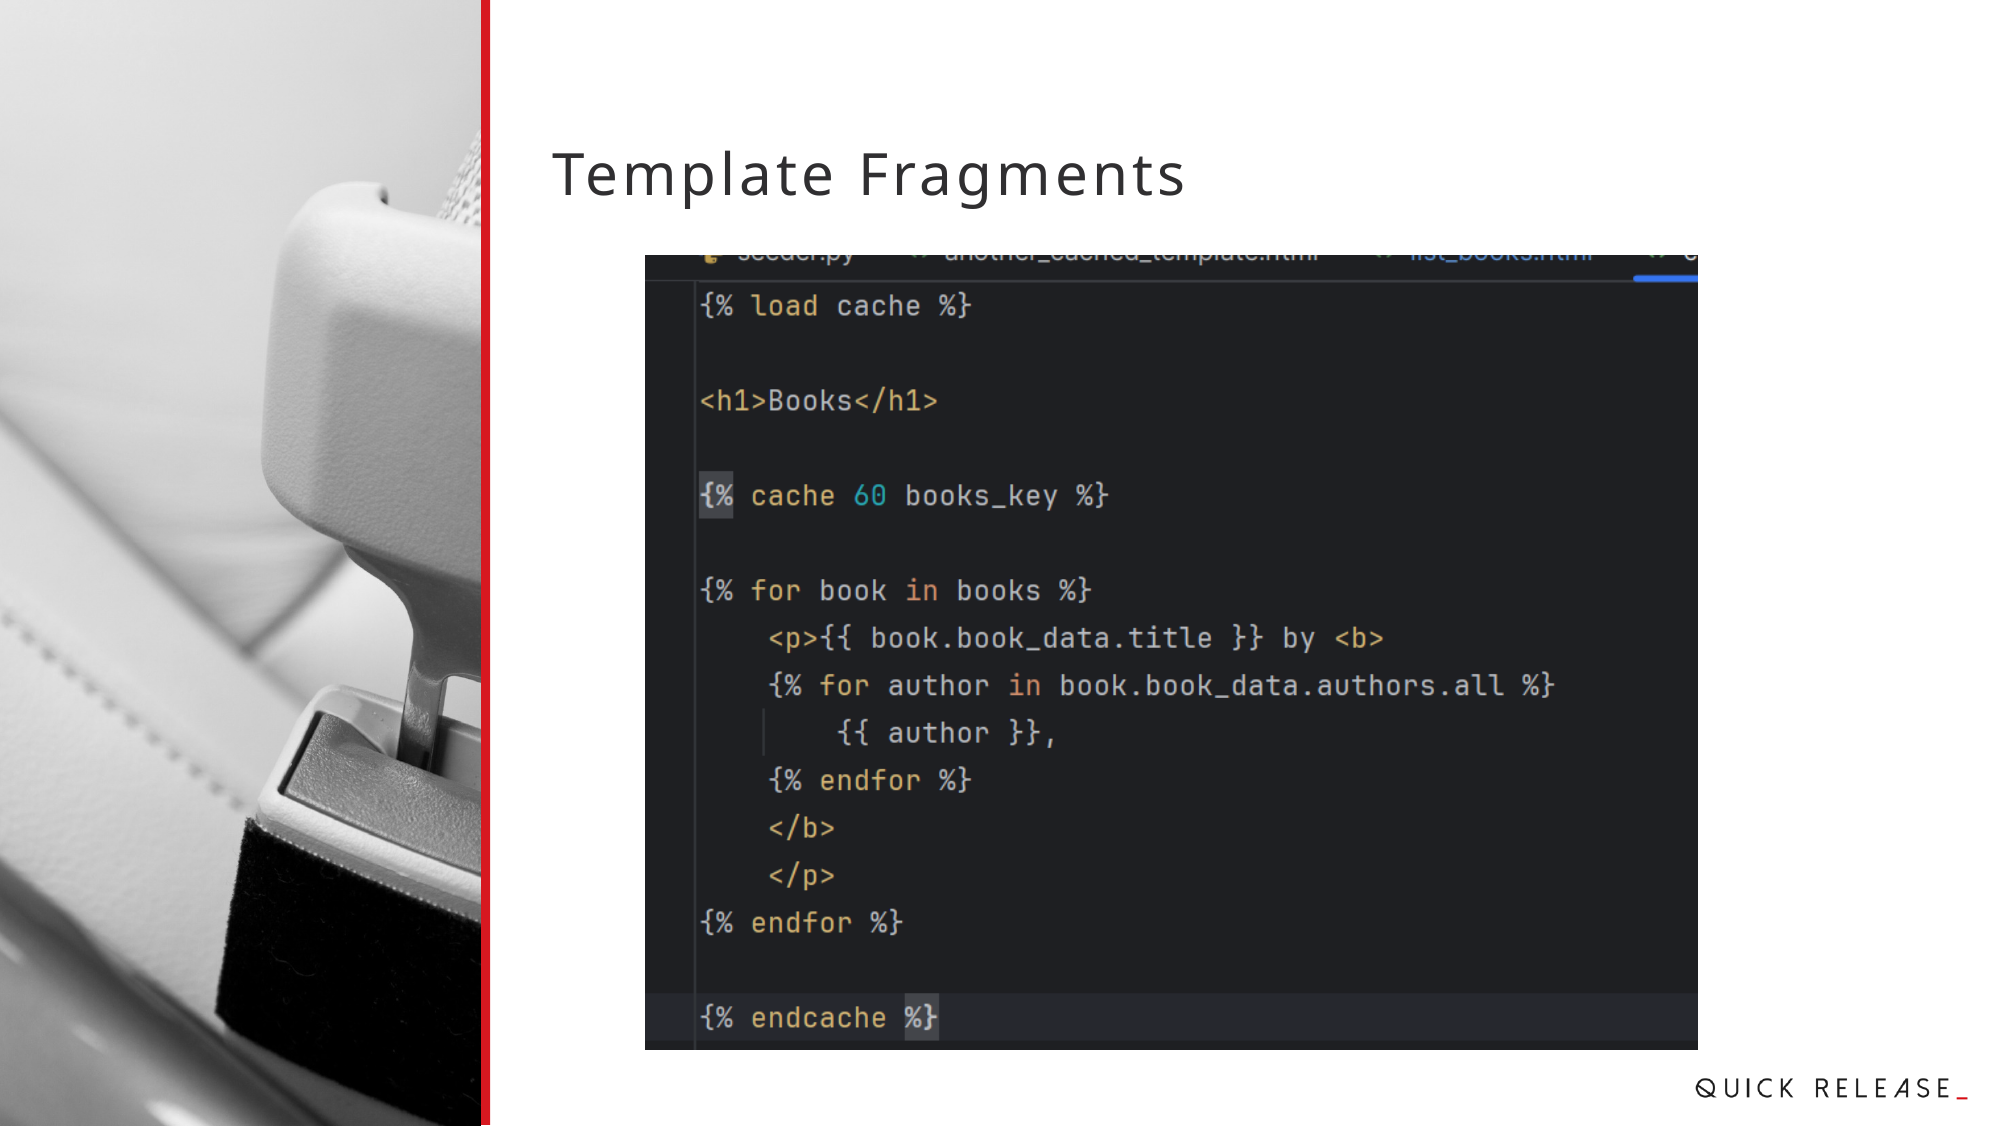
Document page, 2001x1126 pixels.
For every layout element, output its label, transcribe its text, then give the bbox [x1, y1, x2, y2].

picture [1682, 1061, 1983, 1114]
title Template Fragments [552, 59, 1942, 284]
picture [645, 255, 1698, 1051]
picture [0, 0, 481, 1126]
